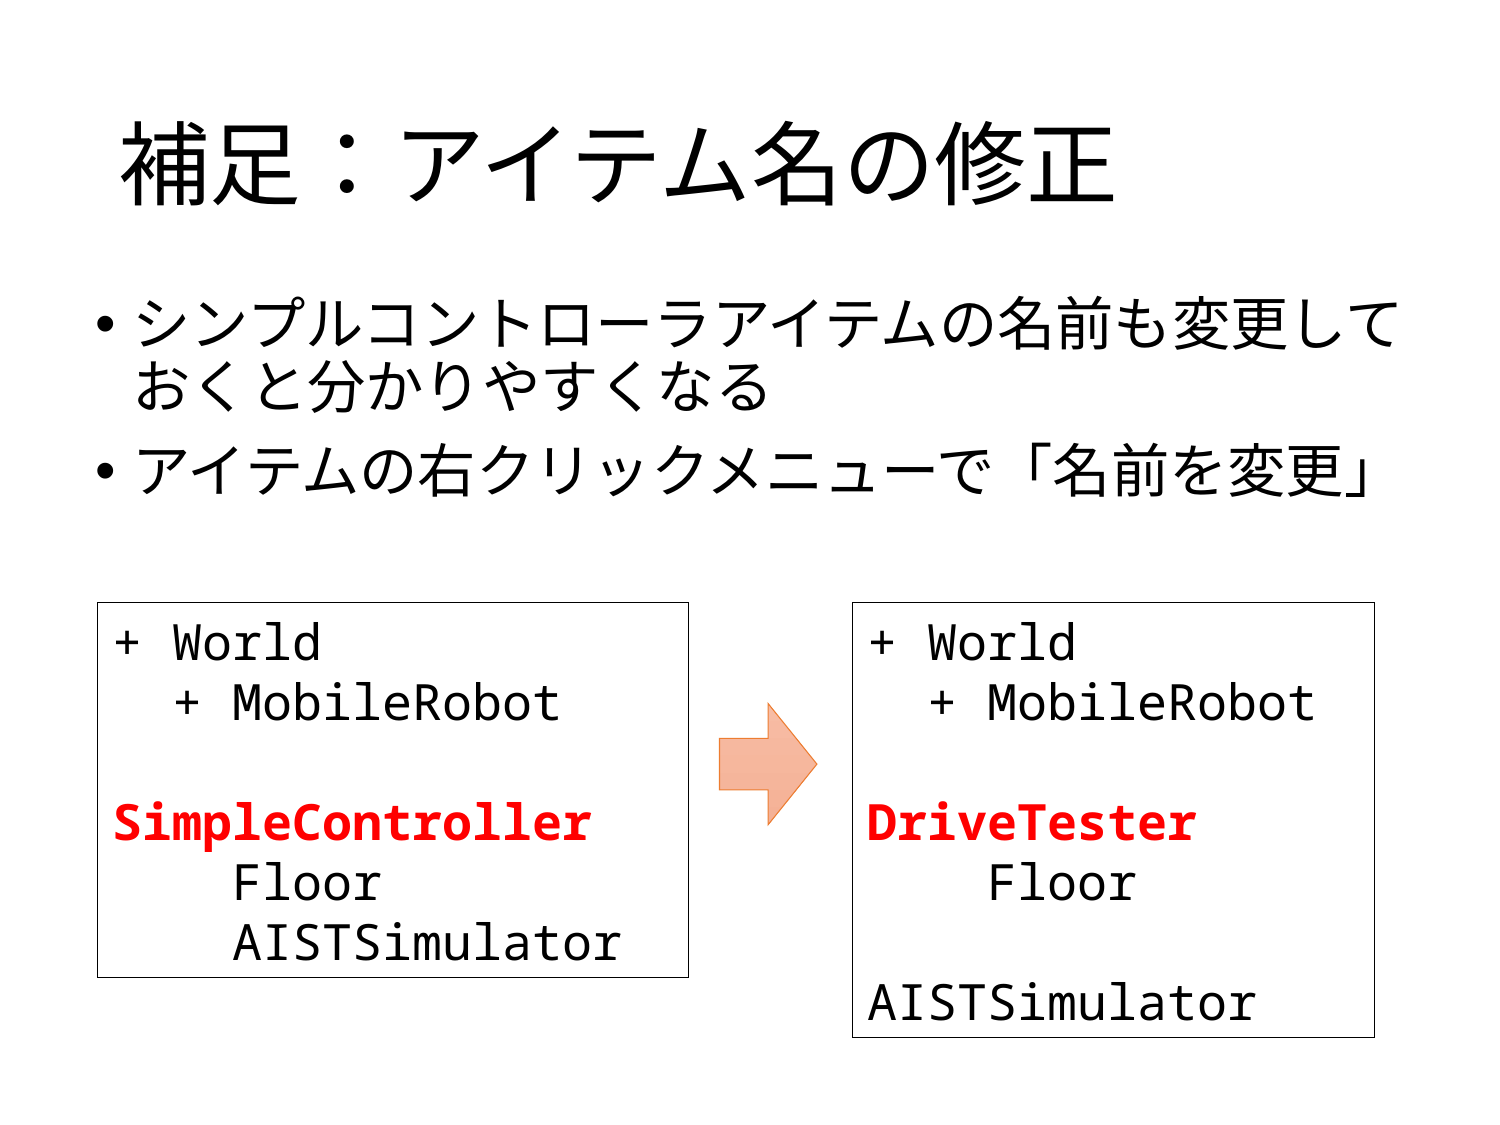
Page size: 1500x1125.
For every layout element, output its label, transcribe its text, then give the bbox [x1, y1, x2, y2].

title 補足：アイテム名の修正 [103, 59, 1397, 278]
list シンプルコントローラアイテムの名前も変更しておくと分かりやすくなる アイテムの右クリックメニューで「名前を変更」 [80, 288, 1432, 563]
text_box + World + MobileRobot SimpleController Floor AISTSimulator [97, 602, 689, 978]
text_box + World + MobileRobot DriveTester Floor AISTSimulator [852, 602, 1375, 1038]
text_box [718, 702, 818, 827]
